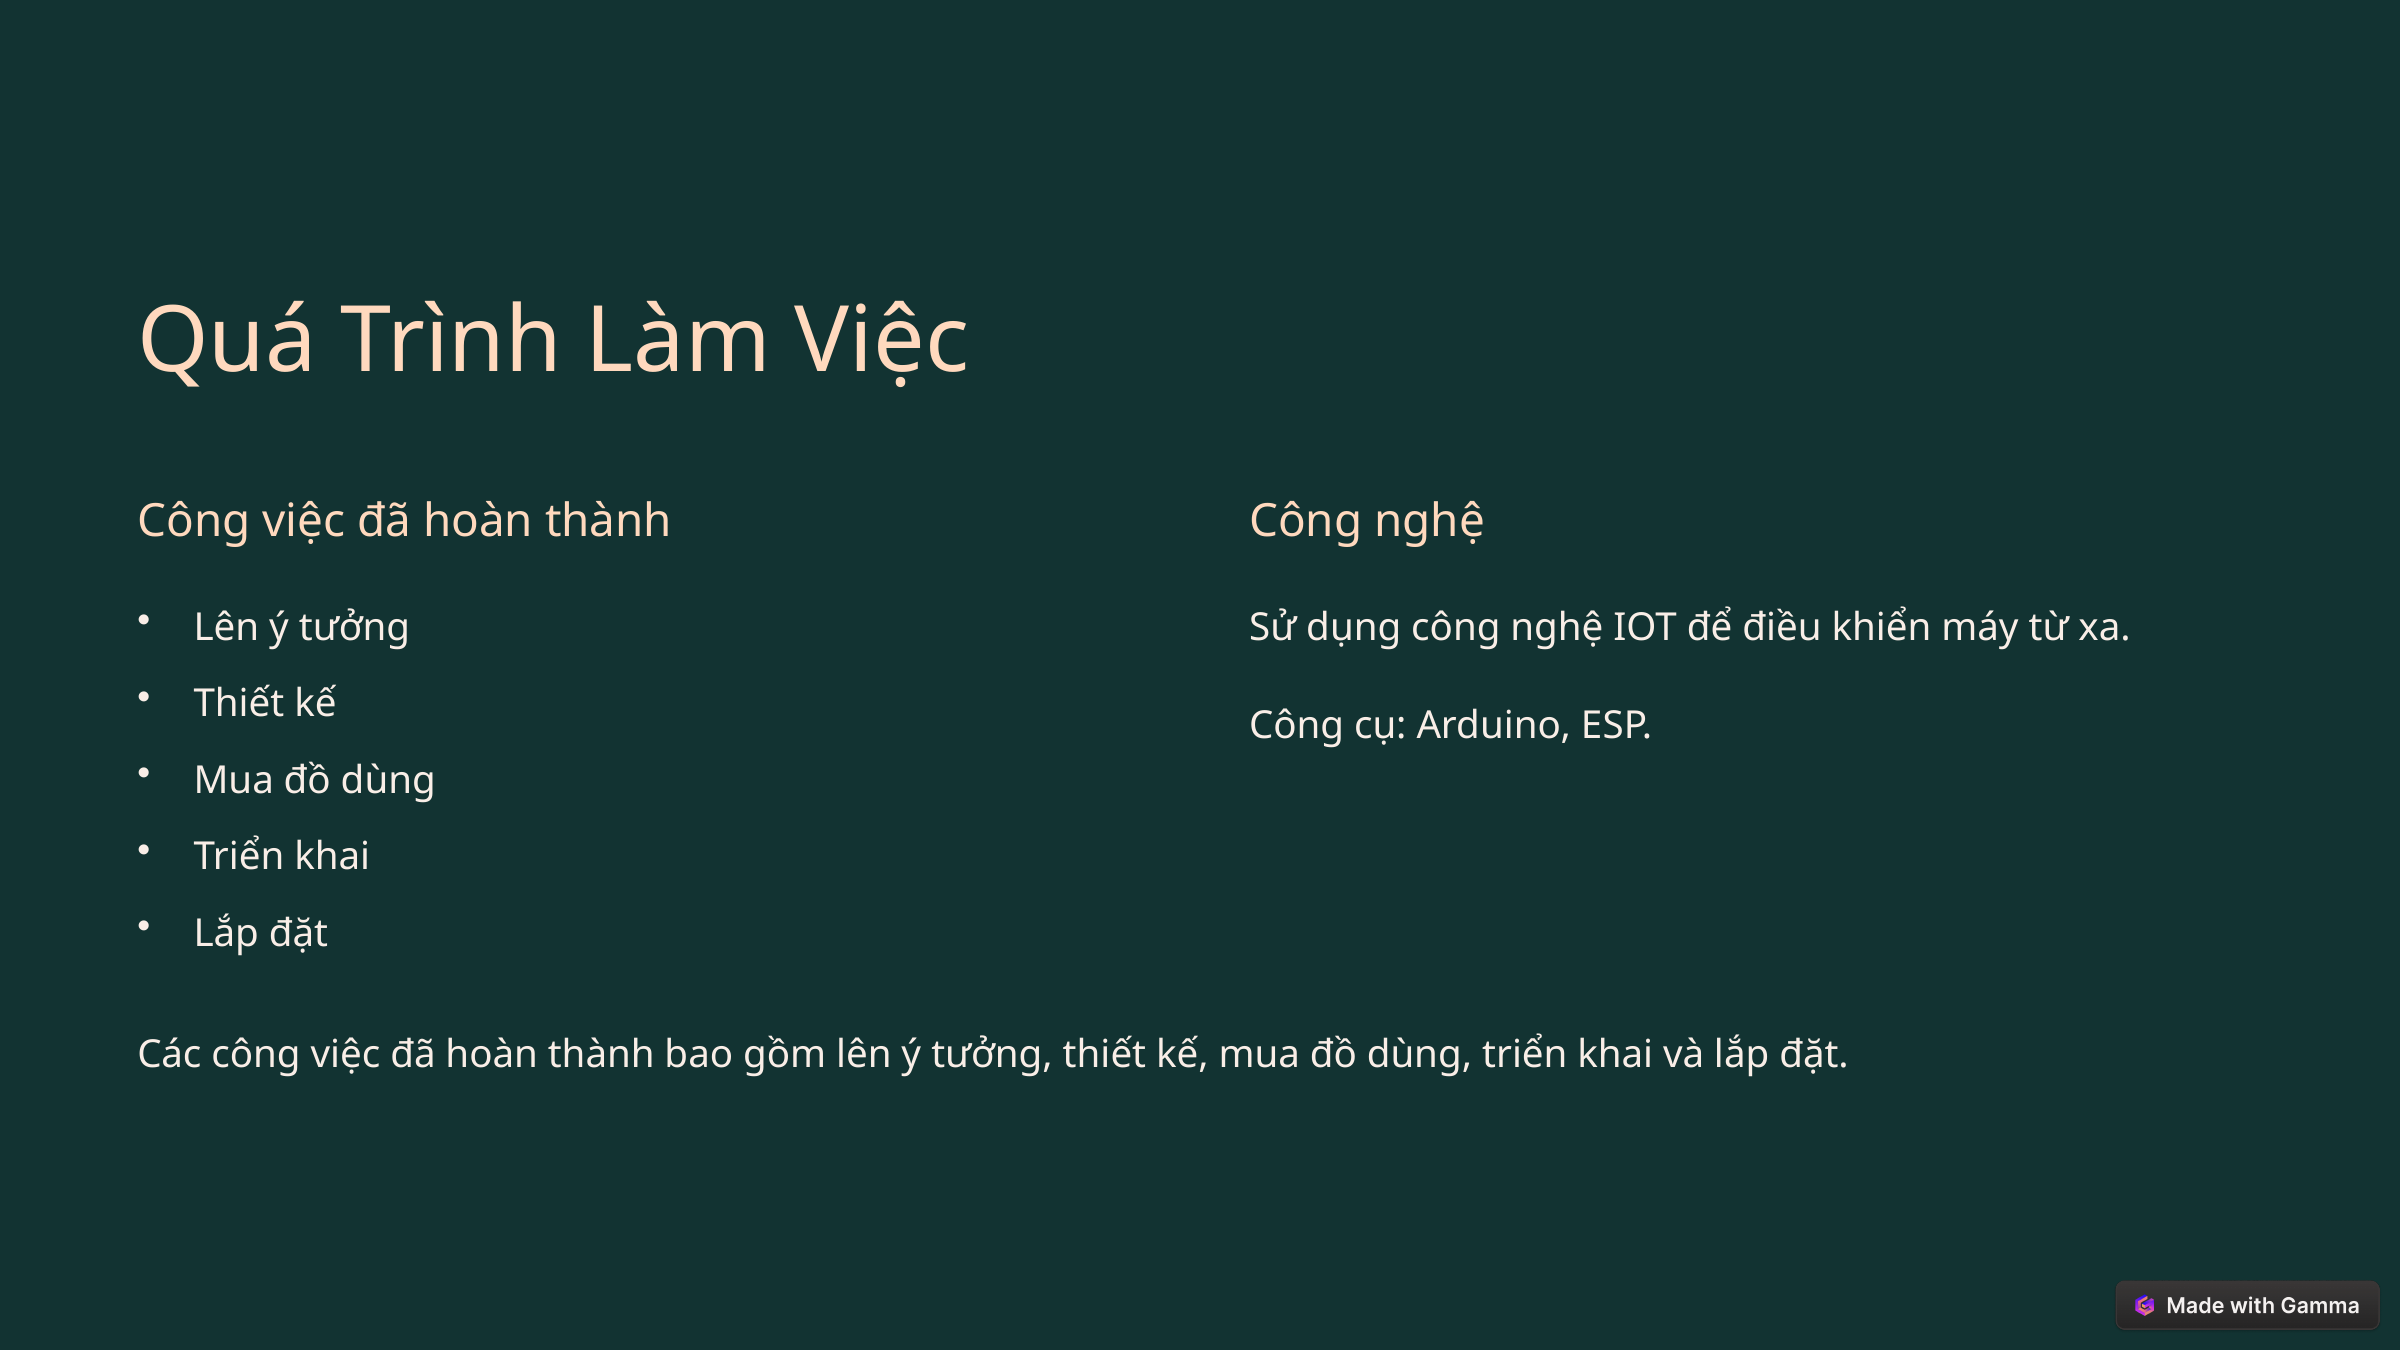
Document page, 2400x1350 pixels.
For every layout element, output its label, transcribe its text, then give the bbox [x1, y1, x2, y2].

text_box Triển khai [137, 815, 1152, 878]
text_box Công nghệ [1249, 488, 1712, 547]
text_box Các công việc đã hoàn thành bao gồm lên ý tưởng, thiết kế, mua đồ dùng, triển khai và lắp đặt. [137, 1012, 2263, 1076]
text_box Sử dụng công nghệ IOT để điều khiển máy từ xa. [1249, 585, 2264, 649]
text_box Thiết kế [137, 661, 1152, 725]
picture [2106, 1271, 2389, 1339]
text_box Mua đồ dùng [137, 738, 1152, 802]
text_box Lên ý tưởng [137, 585, 1152, 649]
text_box Lắp đặt [137, 891, 1152, 955]
text_box Công việc đã hoàn thành [137, 488, 653, 547]
text_box Quá Trình Làm Việc [137, 274, 1062, 391]
text_box Công cụ: Arduino, ESP. [1249, 683, 2264, 747]
